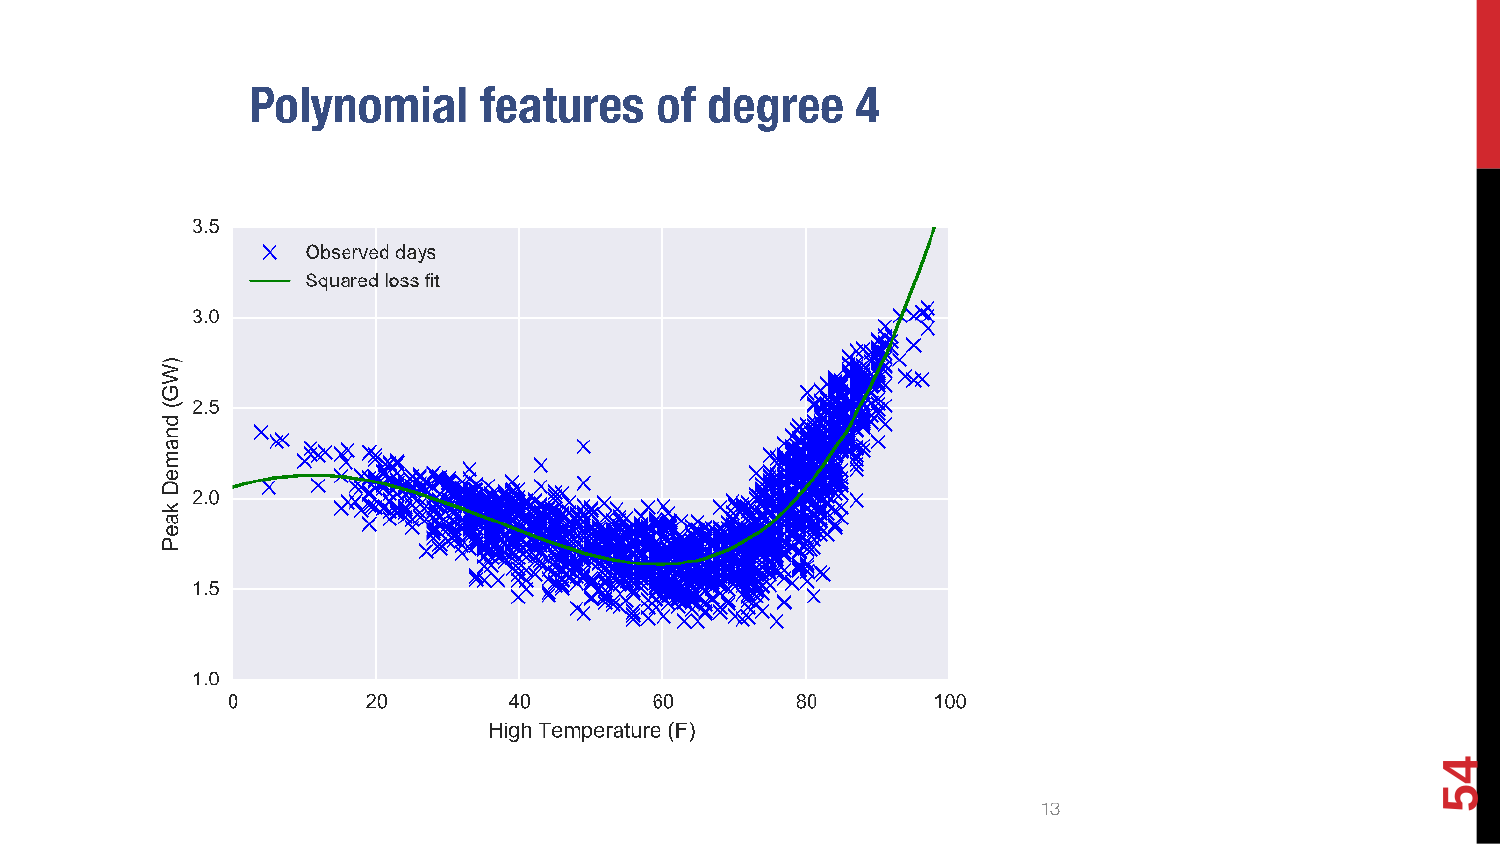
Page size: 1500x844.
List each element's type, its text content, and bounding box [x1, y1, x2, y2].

picture [0, 0, 1126, 844]
slide_number ‹#› [1427, 665, 1488, 828]
